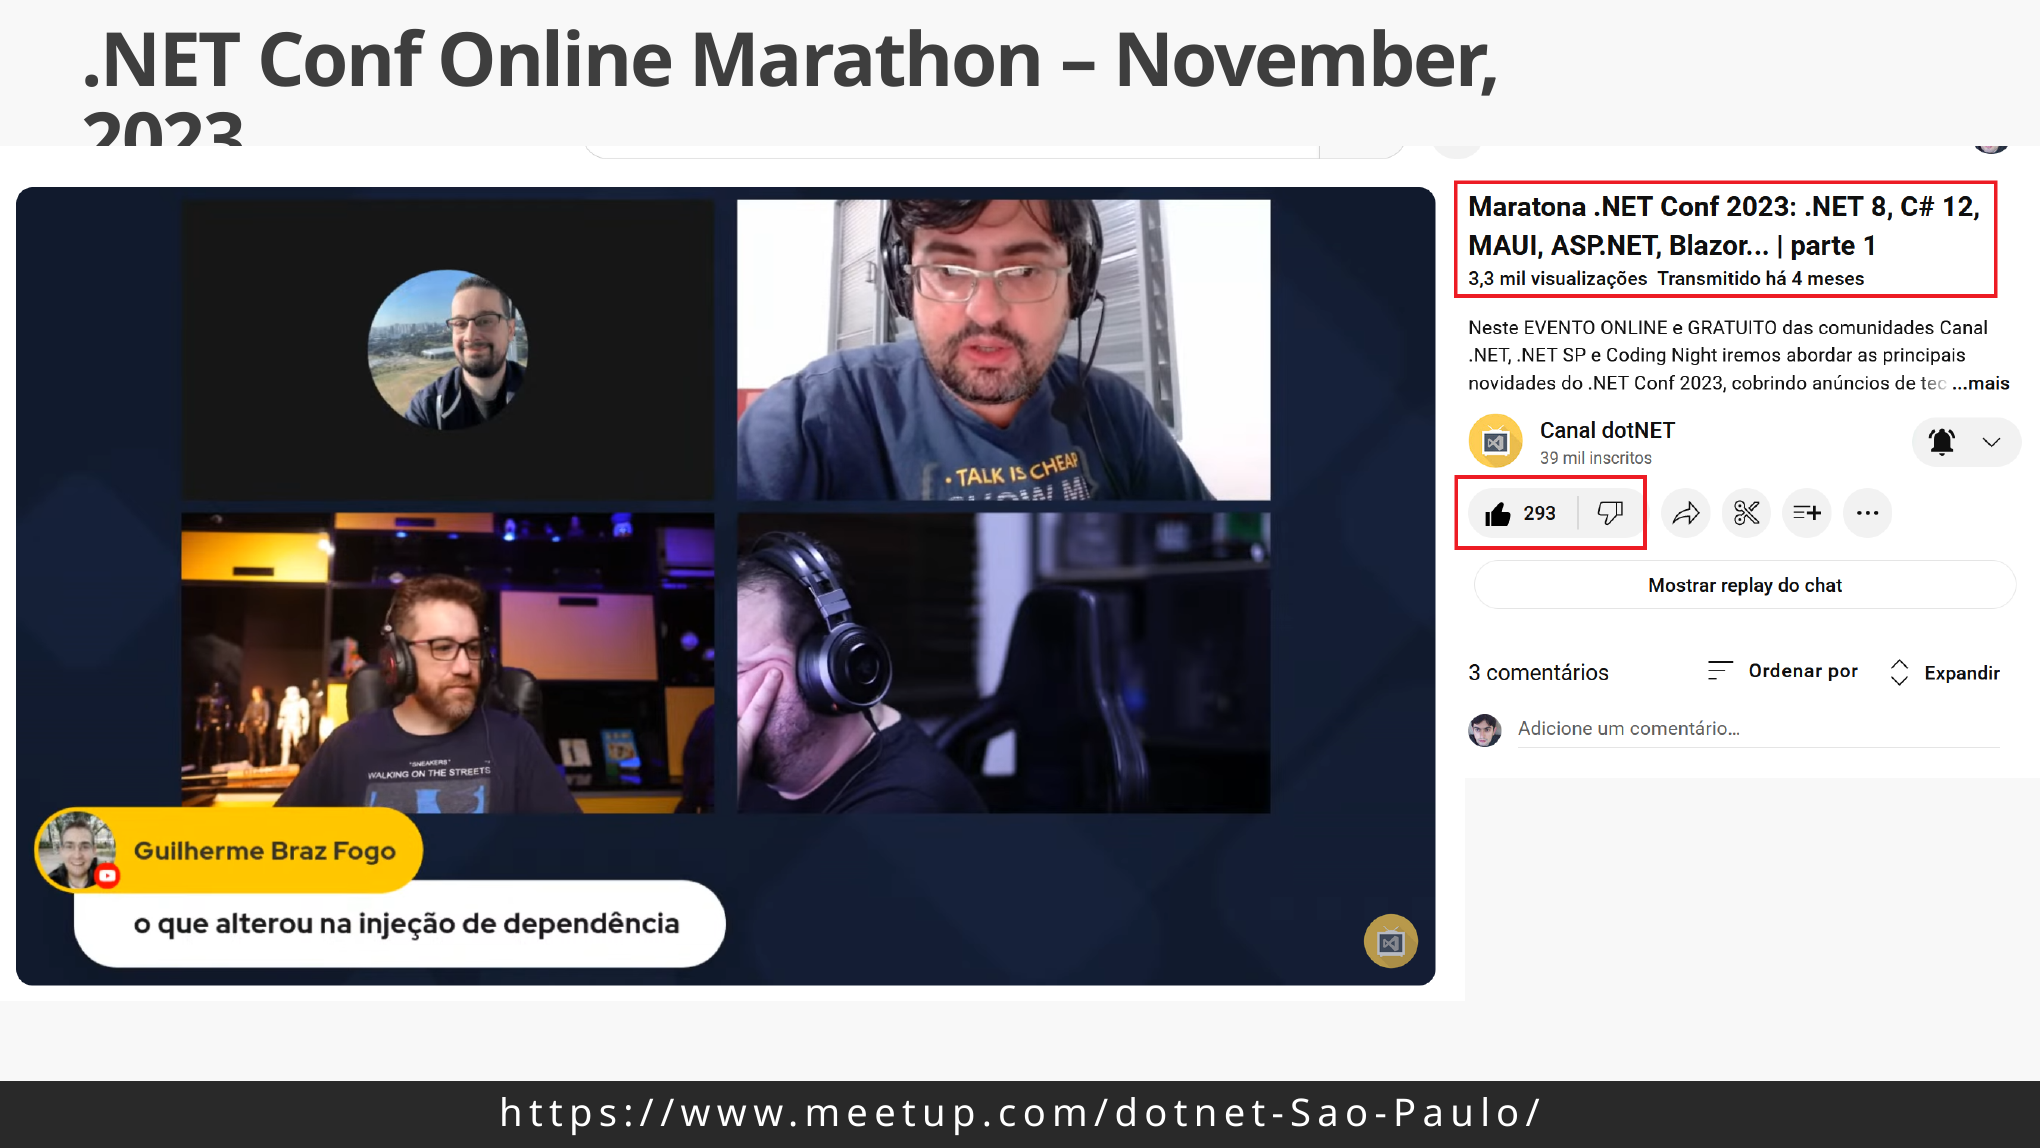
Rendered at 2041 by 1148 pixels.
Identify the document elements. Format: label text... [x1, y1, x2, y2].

picture [0, 146, 2041, 1002]
text_box https://www.meetup.com/dotnet-Sao-Paulo/ [0, 1081, 2040, 1148]
title .NET Conf Online Marathon – November, 2023 [57, 5, 1671, 146]
